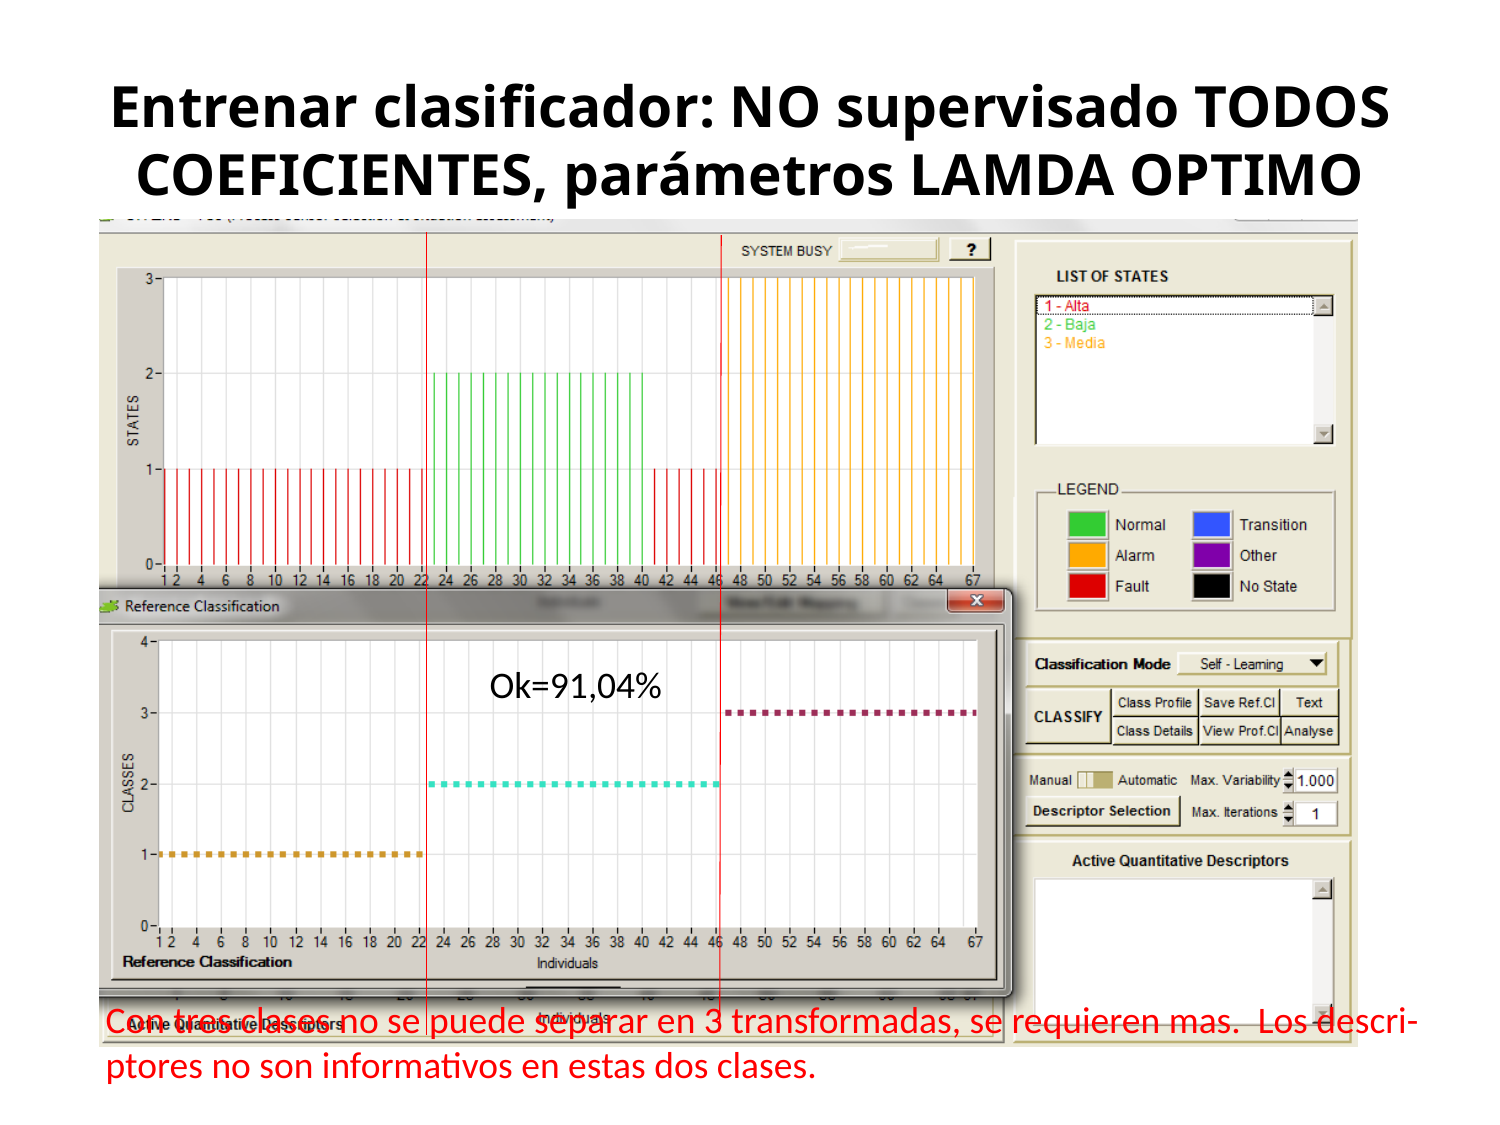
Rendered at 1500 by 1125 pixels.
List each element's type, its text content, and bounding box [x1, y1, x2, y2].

text_box Entrenar clasificador: NO supervisado TODOS COEFICIENTES, parámetros LAMDA OPTIMO [74, 45, 1425, 233]
text_box Con tres clases no se puede separar en 3 transformadas, se requieren mas. Los descri- ptores no son informativos en estas dos clases. [90, 988, 1436, 1094]
picture [99, 219, 1358, 1047]
